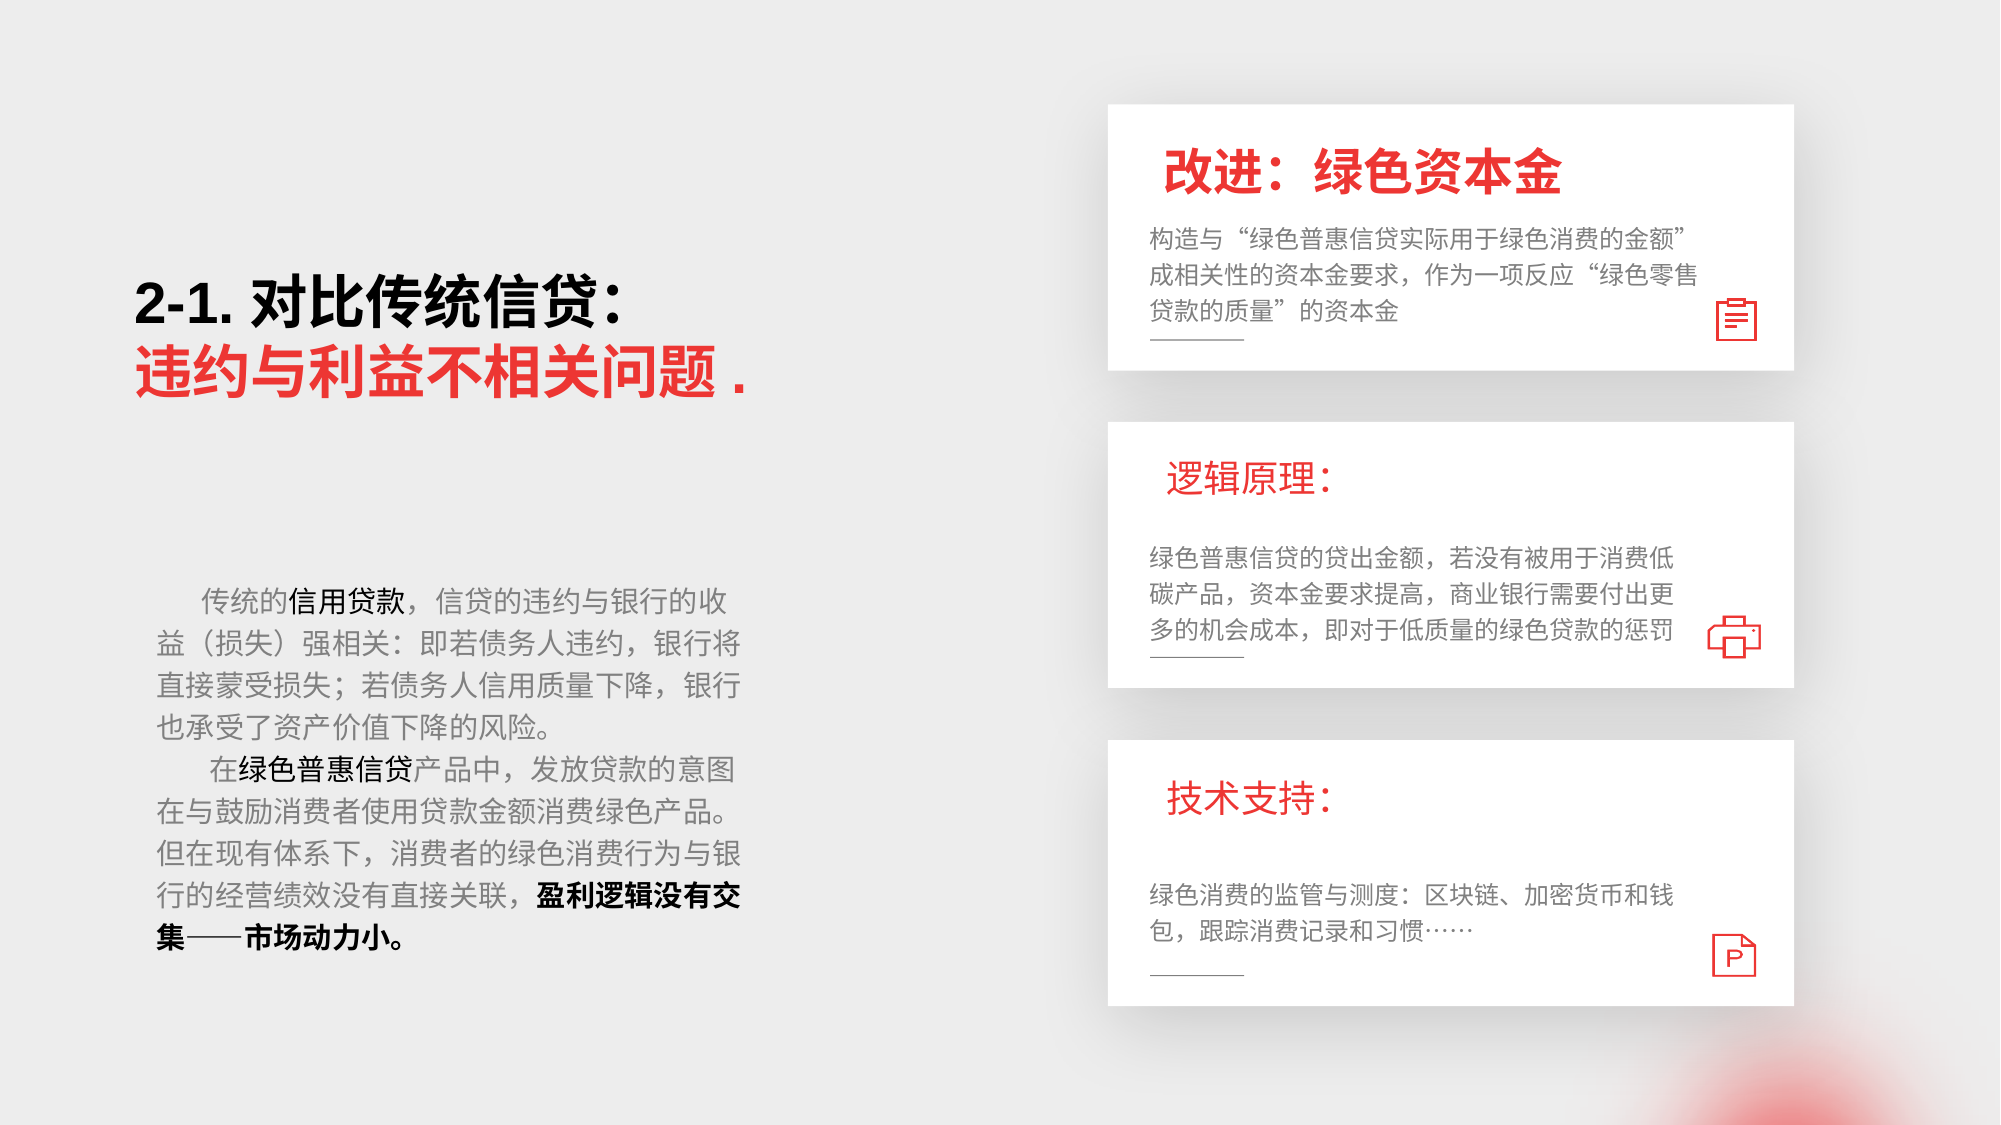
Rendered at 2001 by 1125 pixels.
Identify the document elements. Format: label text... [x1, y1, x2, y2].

text_box 2-1.对比传统信贷： 违约与利益不相关问题. [119, 232, 847, 413]
text_box 传统的信用贷款，信贷的违约与银行的收益（损失）强相关：即若债务人违约，银行将直接蒙受损失；若债务人信用质量下降，银行也承受了资产价值下降的风险。 在绿色普惠信贷产品中，发放贷款的意图在与鼓励消费者使用贷款金额消费绿色产品。但在现有体系下，消费者的绿色消费行为与银行的经营绩效没有直接关联，盈利逻辑没有交集——市场动力小。 [141, 569, 769, 962]
picture [1541, 880, 2000, 1125]
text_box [1107, 421, 1795, 688]
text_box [1107, 104, 1795, 371]
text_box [1107, 740, 1795, 1007]
